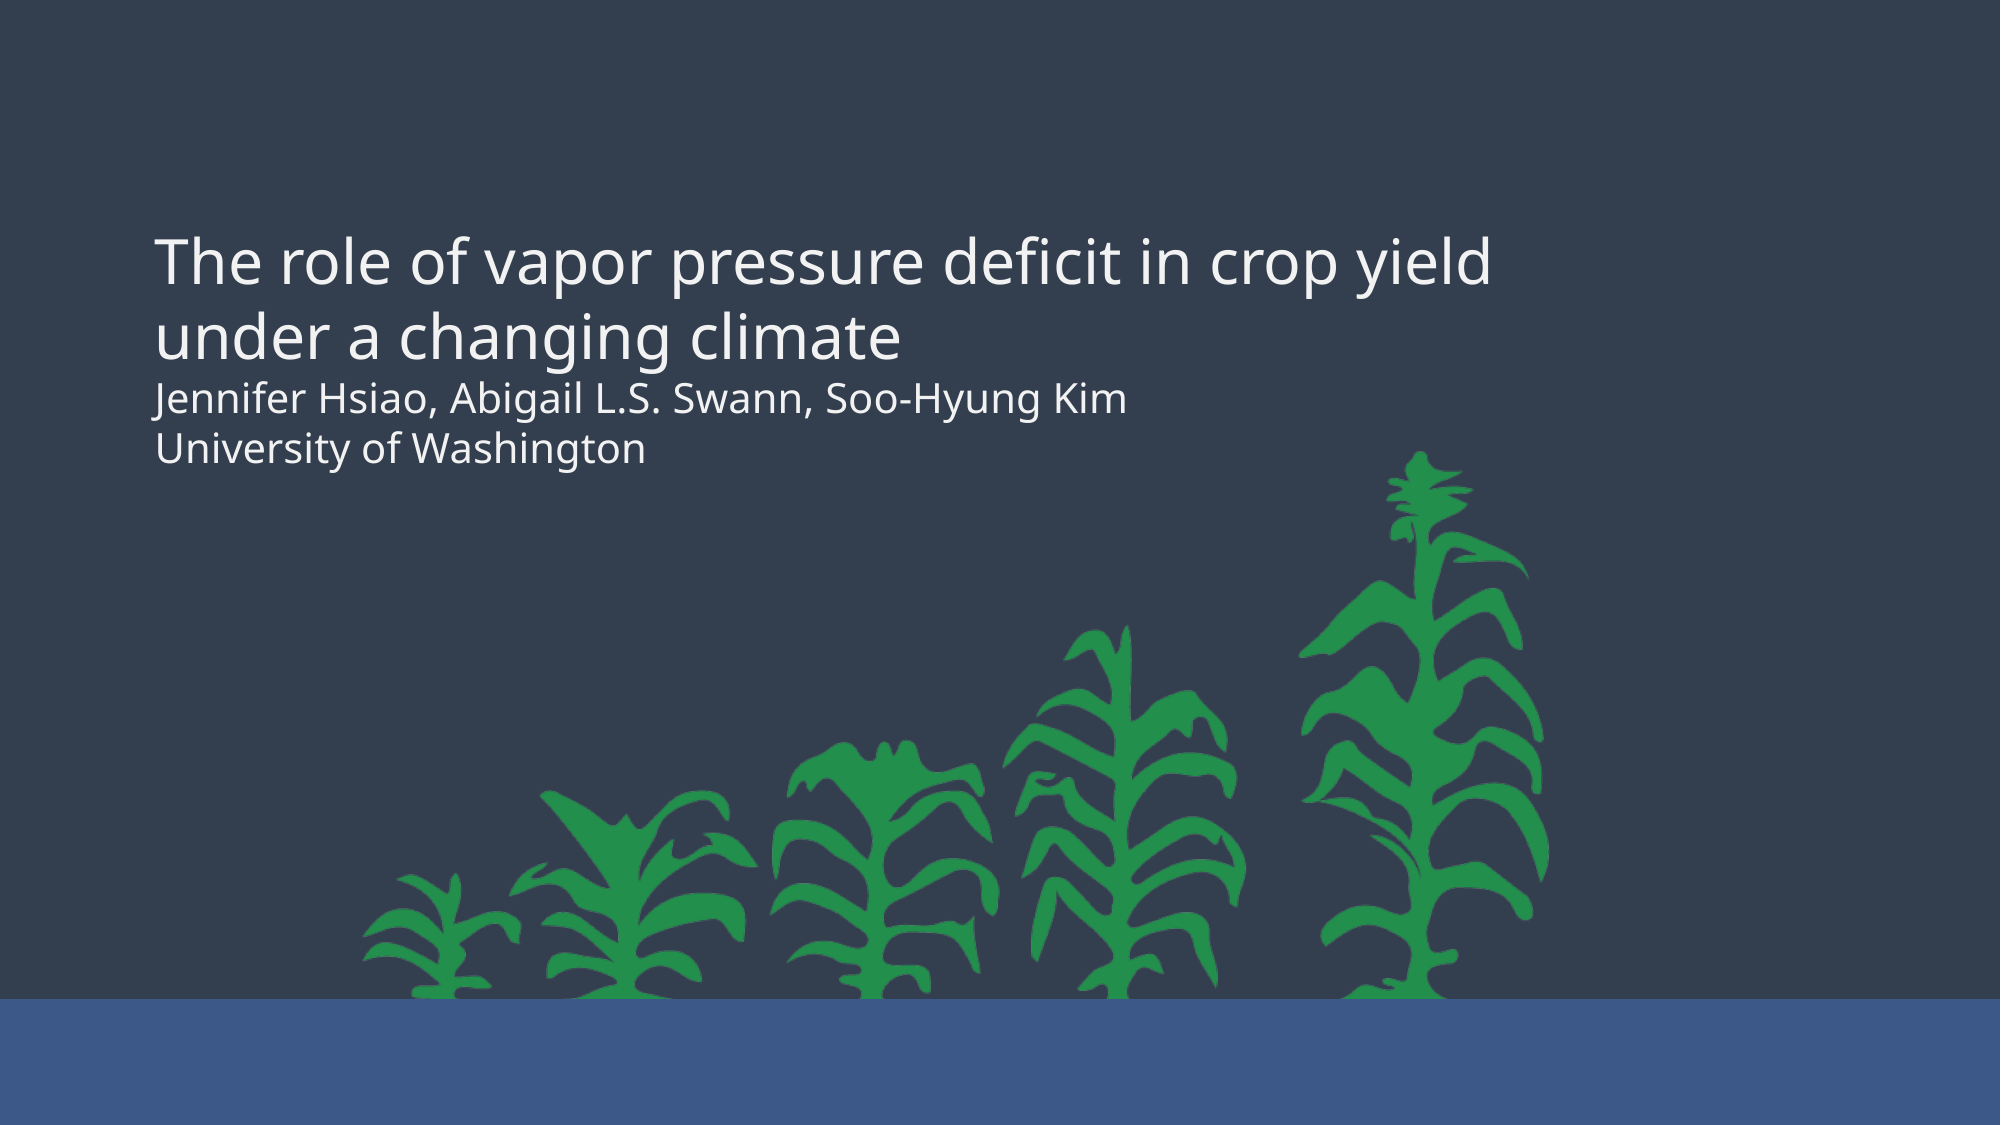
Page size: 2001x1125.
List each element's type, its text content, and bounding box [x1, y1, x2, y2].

text_box The role of vapor pressure deficit in crop yield under a changing climate Jennifer Hsiao, Abigail L.S. Swann, Soo-Hyung Kim University of Washington [139, 214, 1520, 480]
picture [338, 438, 1583, 1000]
text_box [0, 998, 2000, 1125]
